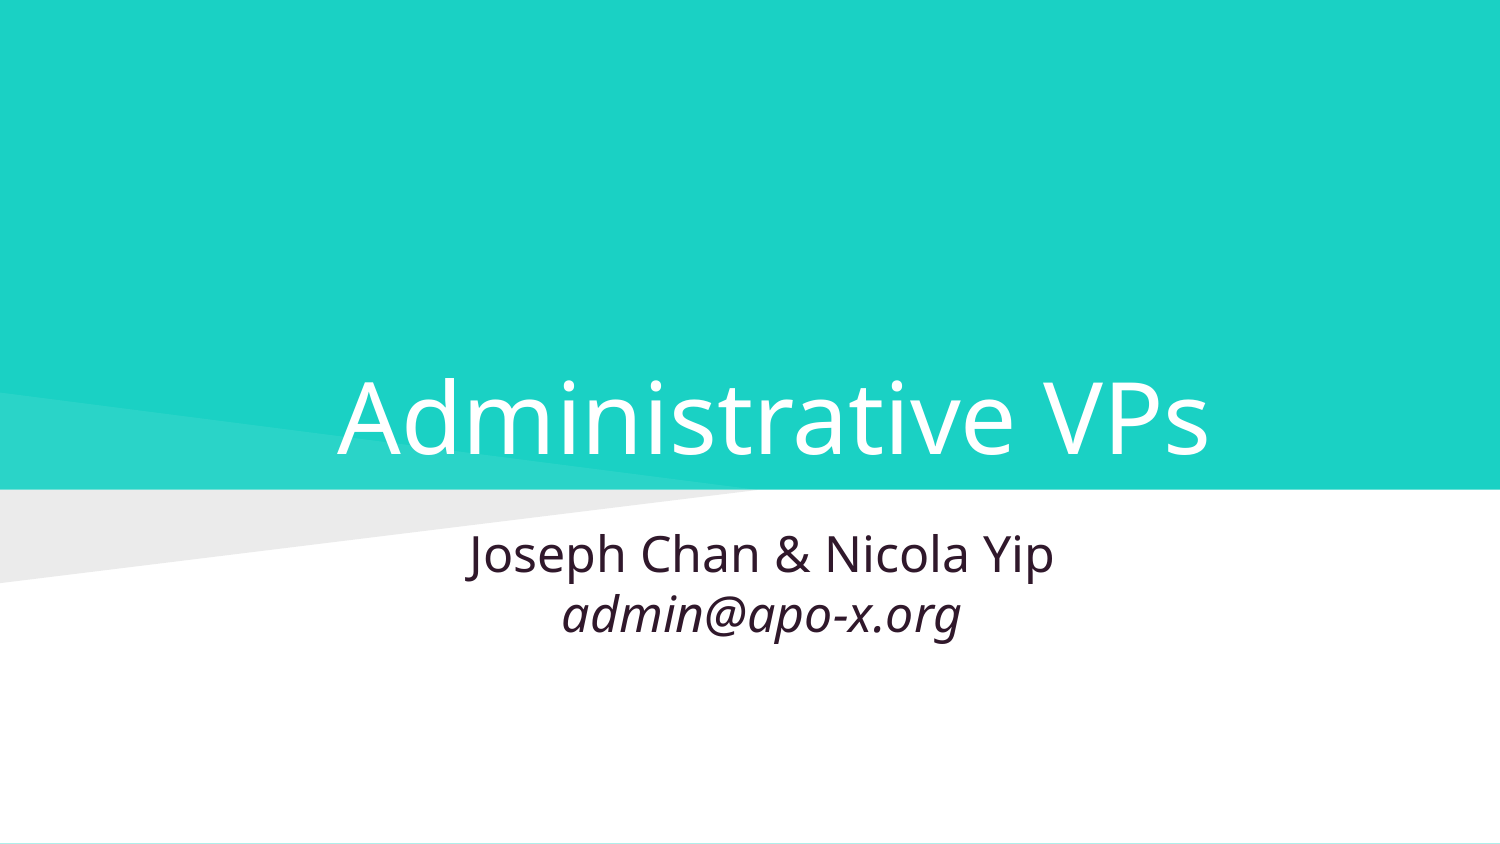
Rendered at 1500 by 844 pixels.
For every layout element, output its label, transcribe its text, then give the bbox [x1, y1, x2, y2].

title Administrative VPs [112, 286, 1388, 490]
subtitle Joseph Chan & Nicola Yip admin@apo-x.org [112, 507, 1388, 617]
